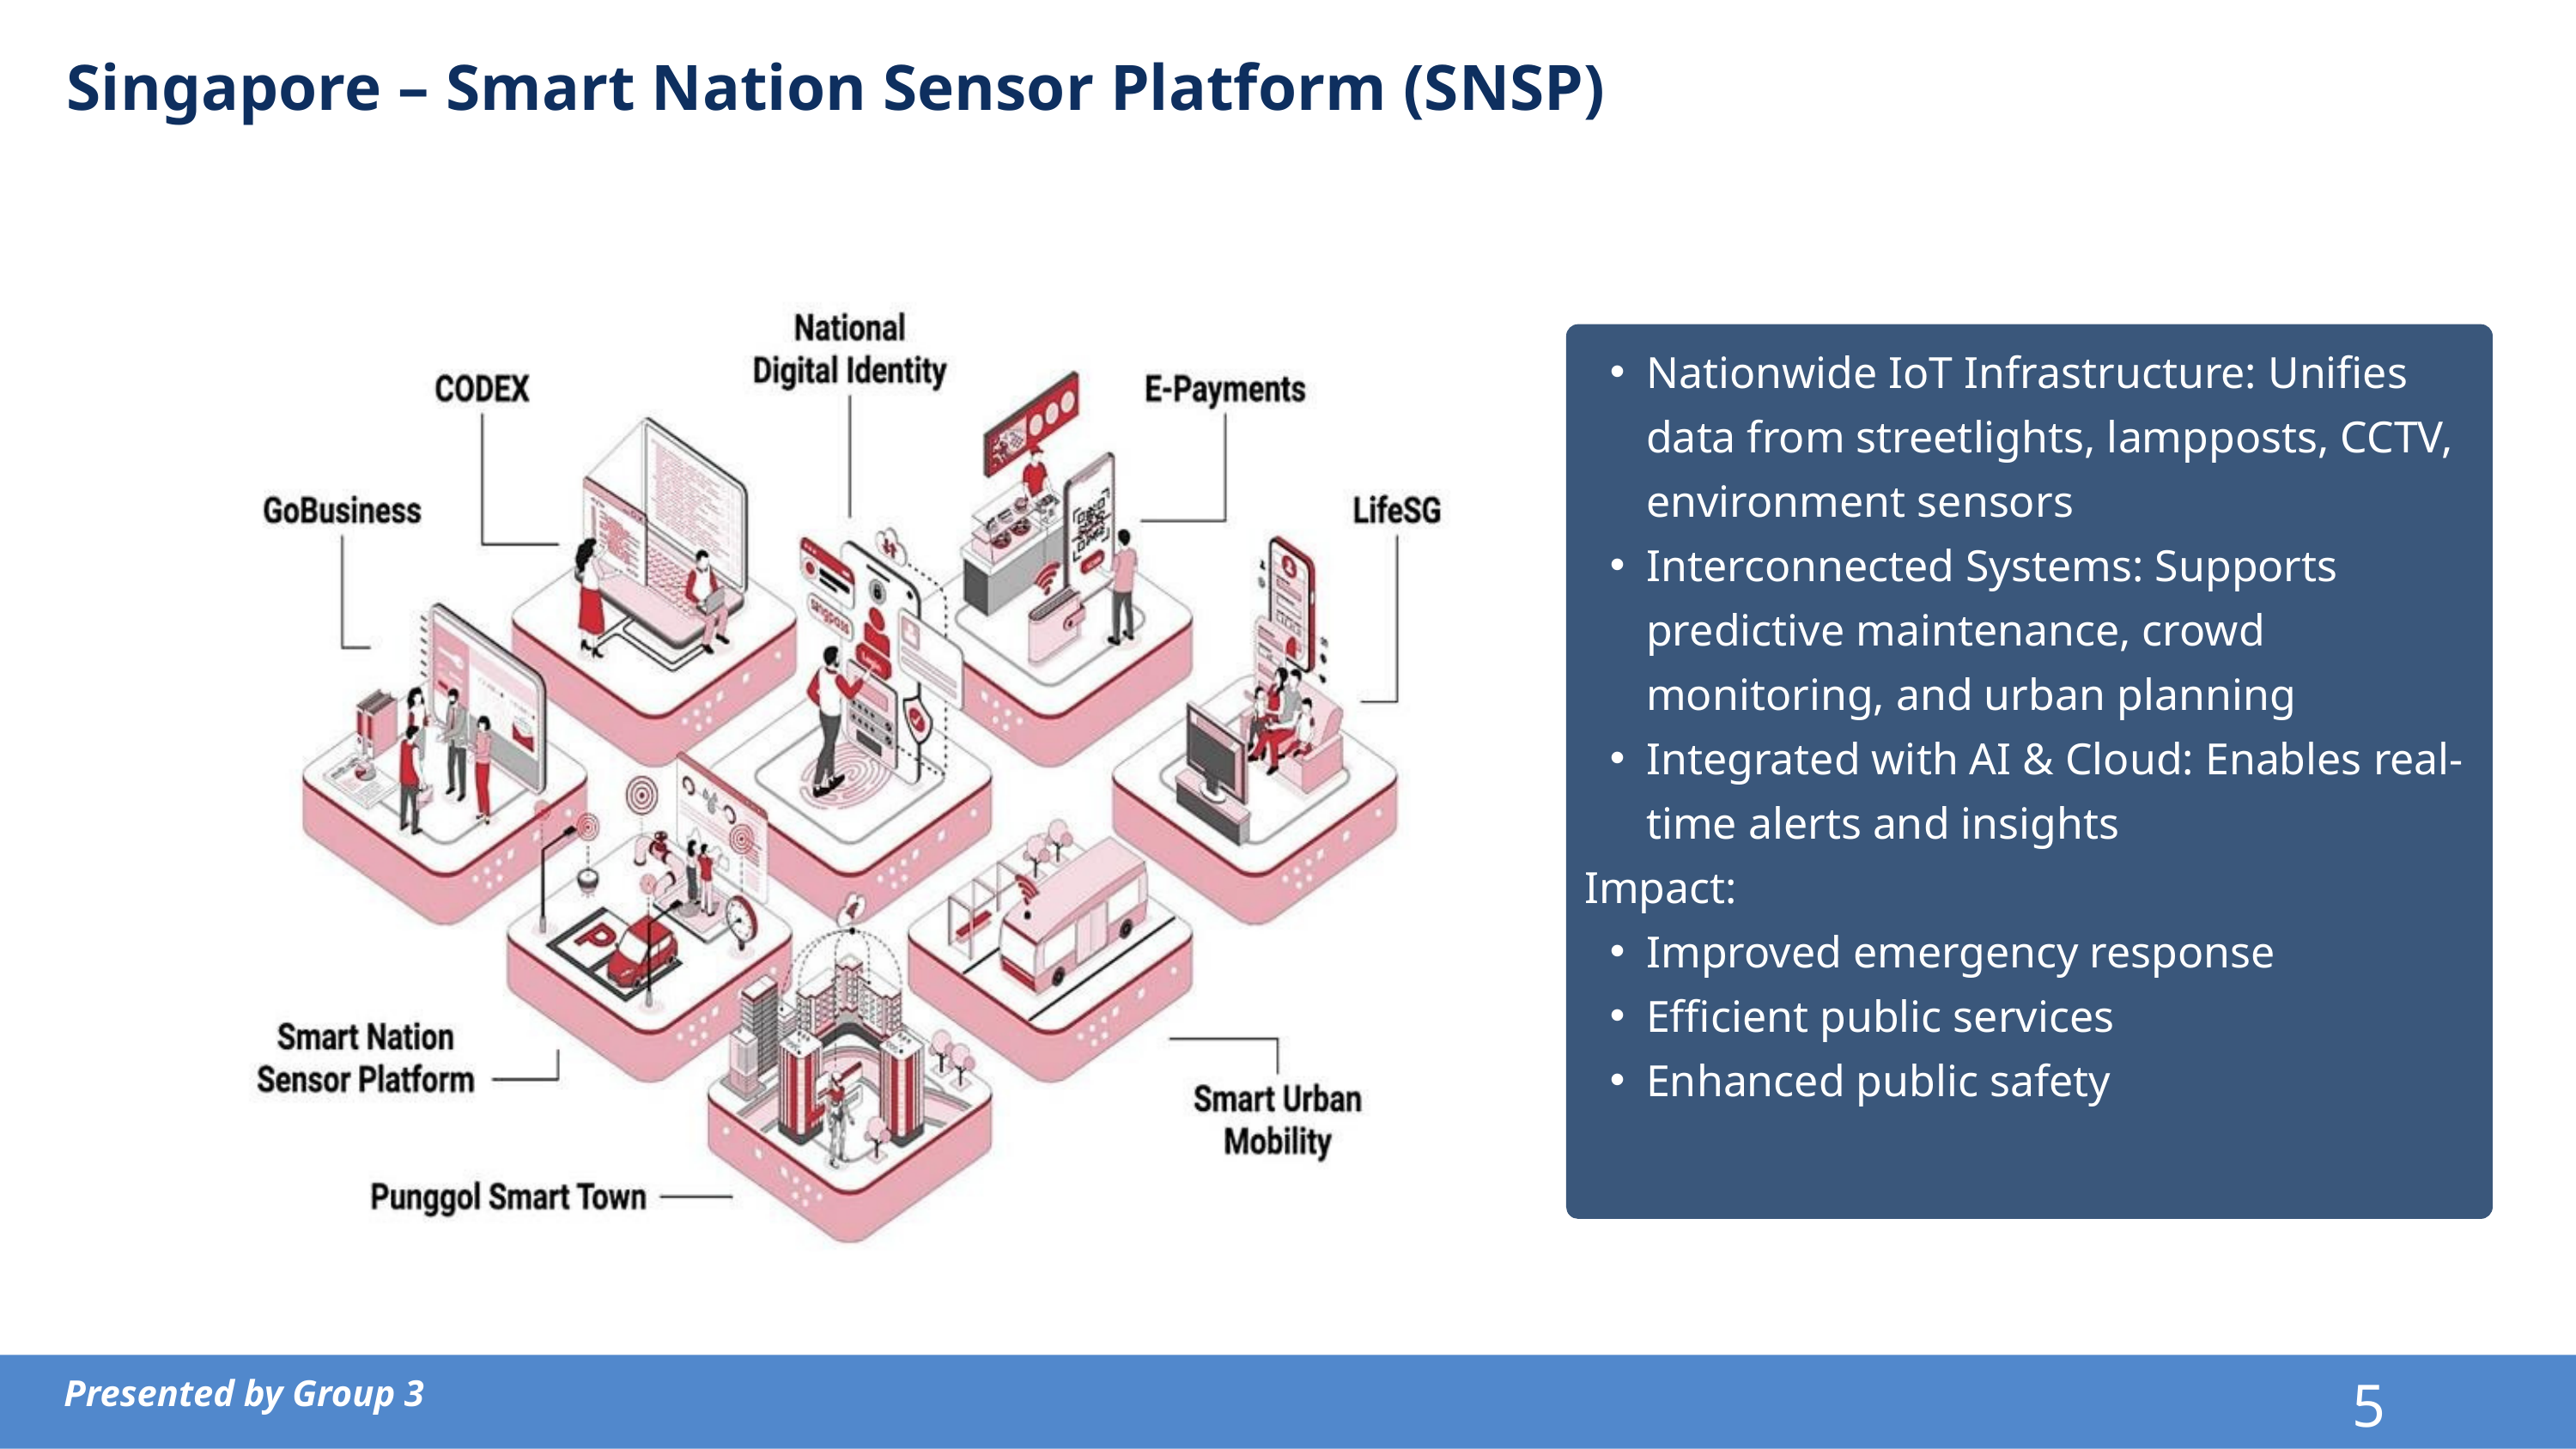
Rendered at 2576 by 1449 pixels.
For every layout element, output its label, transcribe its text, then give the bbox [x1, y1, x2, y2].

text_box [0, 1355, 2576, 1449]
text_box Singapore – Smart Nation Sensor Platform (SNSP) [66, 43, 1979, 124]
text_box [156, 263, 1545, 1284]
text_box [1565, 324, 2494, 1220]
